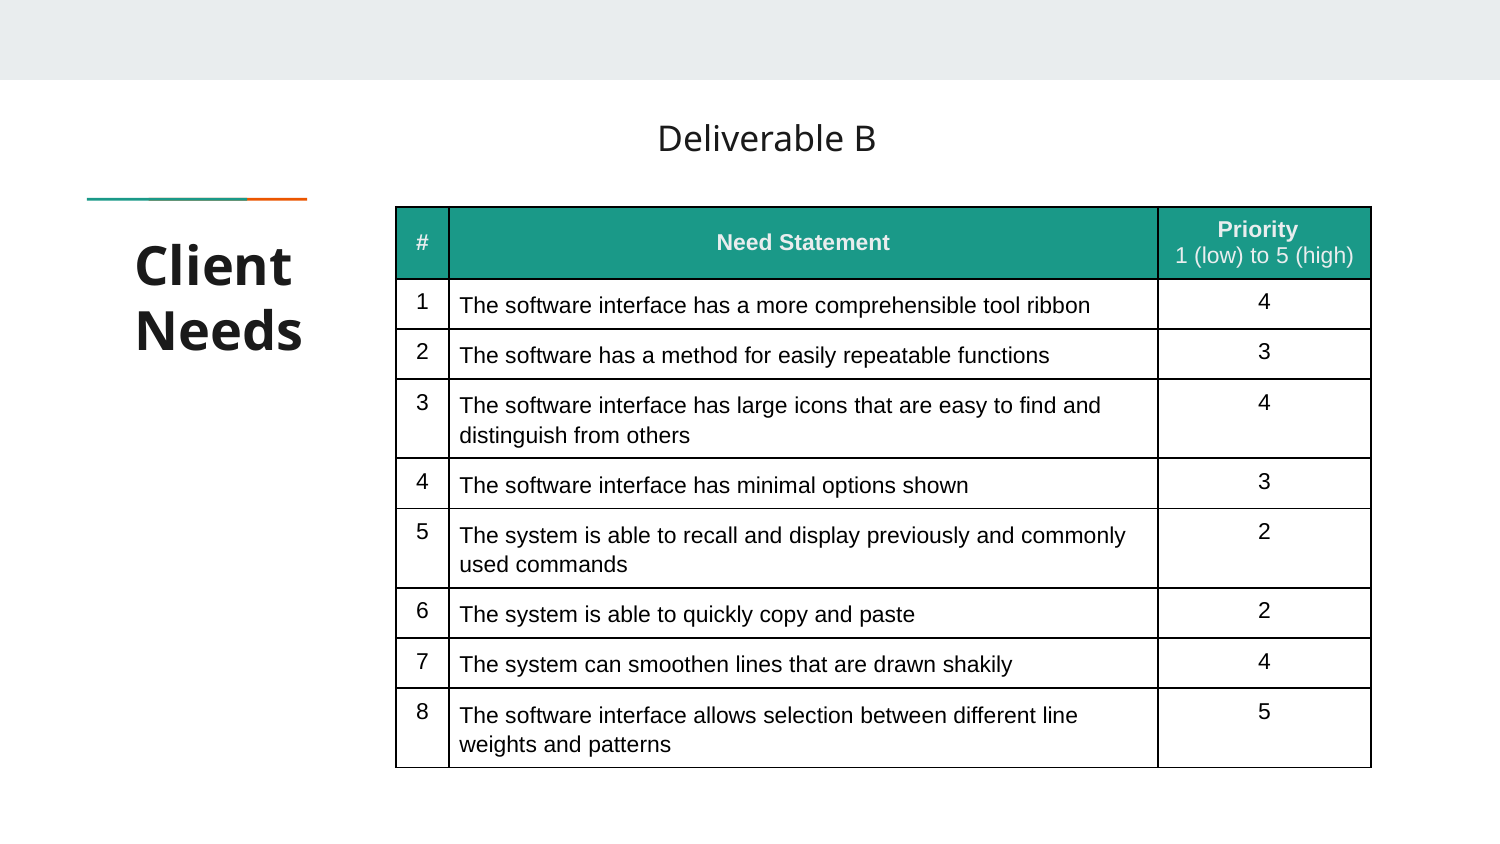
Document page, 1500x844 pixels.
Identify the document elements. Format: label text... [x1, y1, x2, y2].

table_cell The software interface has large icons that are easy to find and distinguish from others [450, 380, 1157, 457]
table_cell 1 [397, 280, 448, 328]
title Client Needs [119, 216, 396, 305]
table_cell 5 [1159, 689, 1370, 767]
table_cell 4 [1159, 380, 1370, 457]
table_cell The software has a method for easily repeatable functions [450, 330, 1157, 378]
table_cell 8 [397, 689, 448, 767]
table_cell The software interface has minimal options shown [450, 459, 1157, 508]
table_cell 2 [1159, 509, 1370, 587]
table_cell 5 [397, 509, 448, 587]
title Deliverable B [136, 93, 1398, 182]
table_cell The software interface allows selection between different line weights and patterns [450, 689, 1157, 767]
table_cell The software interface has a more comprehensible tool ribbon [450, 280, 1157, 328]
table_cell 3 [1159, 330, 1370, 378]
table_cell 2 [1159, 589, 1370, 637]
table_header Priority 1 (low) to 5 (high) [1159, 208, 1370, 278]
table_cell The system is able to recall and display previously and commonly used commands [450, 509, 1157, 587]
table_cell 7 [397, 639, 448, 687]
table_cell 3 [1159, 459, 1370, 508]
table_cell 4 [1159, 639, 1370, 687]
table_cell The system can smoothen lines that are drawn shakily [450, 639, 1157, 687]
table_cell 4 [1159, 280, 1370, 328]
table_cell 4 [397, 459, 448, 508]
table_cell 2 [397, 330, 448, 378]
table_cell The system is able to quickly copy and paste [450, 589, 1157, 637]
table_cell 6 [397, 589, 448, 637]
table_header Need Statement [450, 208, 1157, 278]
table_header # [397, 208, 448, 278]
table_cell 3 [397, 380, 448, 457]
